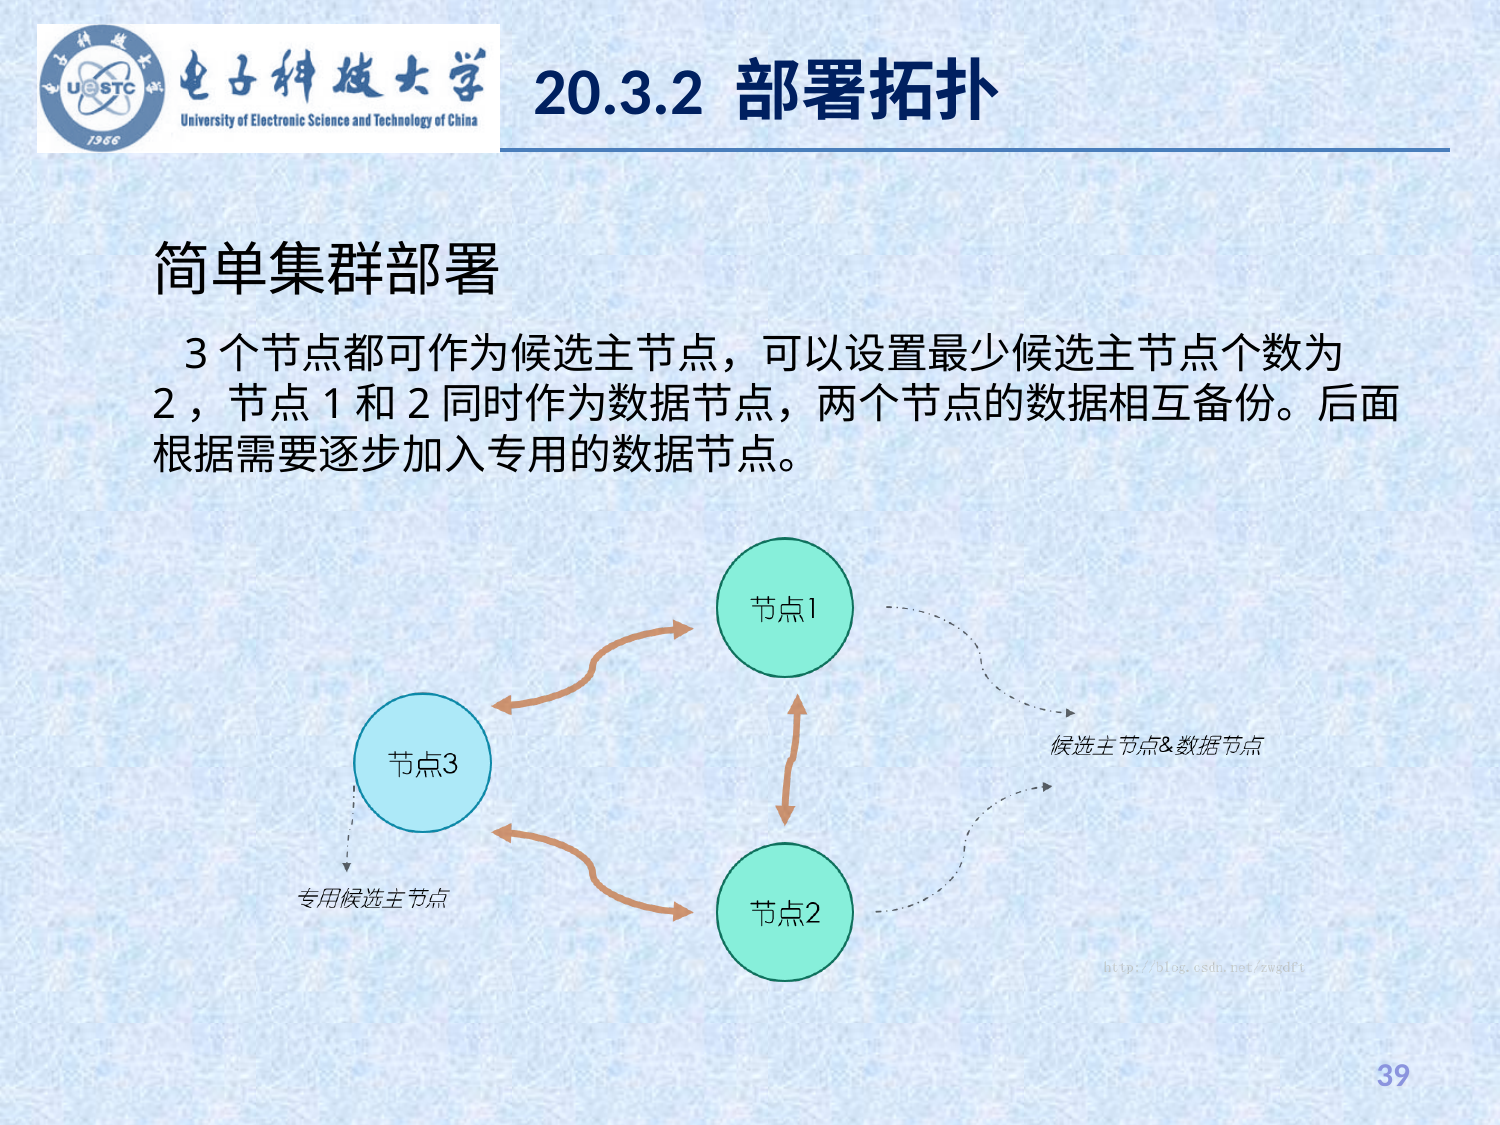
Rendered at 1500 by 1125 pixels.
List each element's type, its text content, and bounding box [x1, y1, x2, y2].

picture [0, 0, 1500, 1125]
text_box 简单集群部署 3个节点都可作为候选主节点，可以设置最少候选主节点个数为2，节点1和2同时作为数据节点，两个节点的数据相互备份。后面根据需要逐步加入专用的数据节点。 [137, 224, 1425, 485]
text_box 20.3.2 部署拓扑 [518, 41, 1432, 136]
slide_number 39 [1074, 1042, 1425, 1103]
